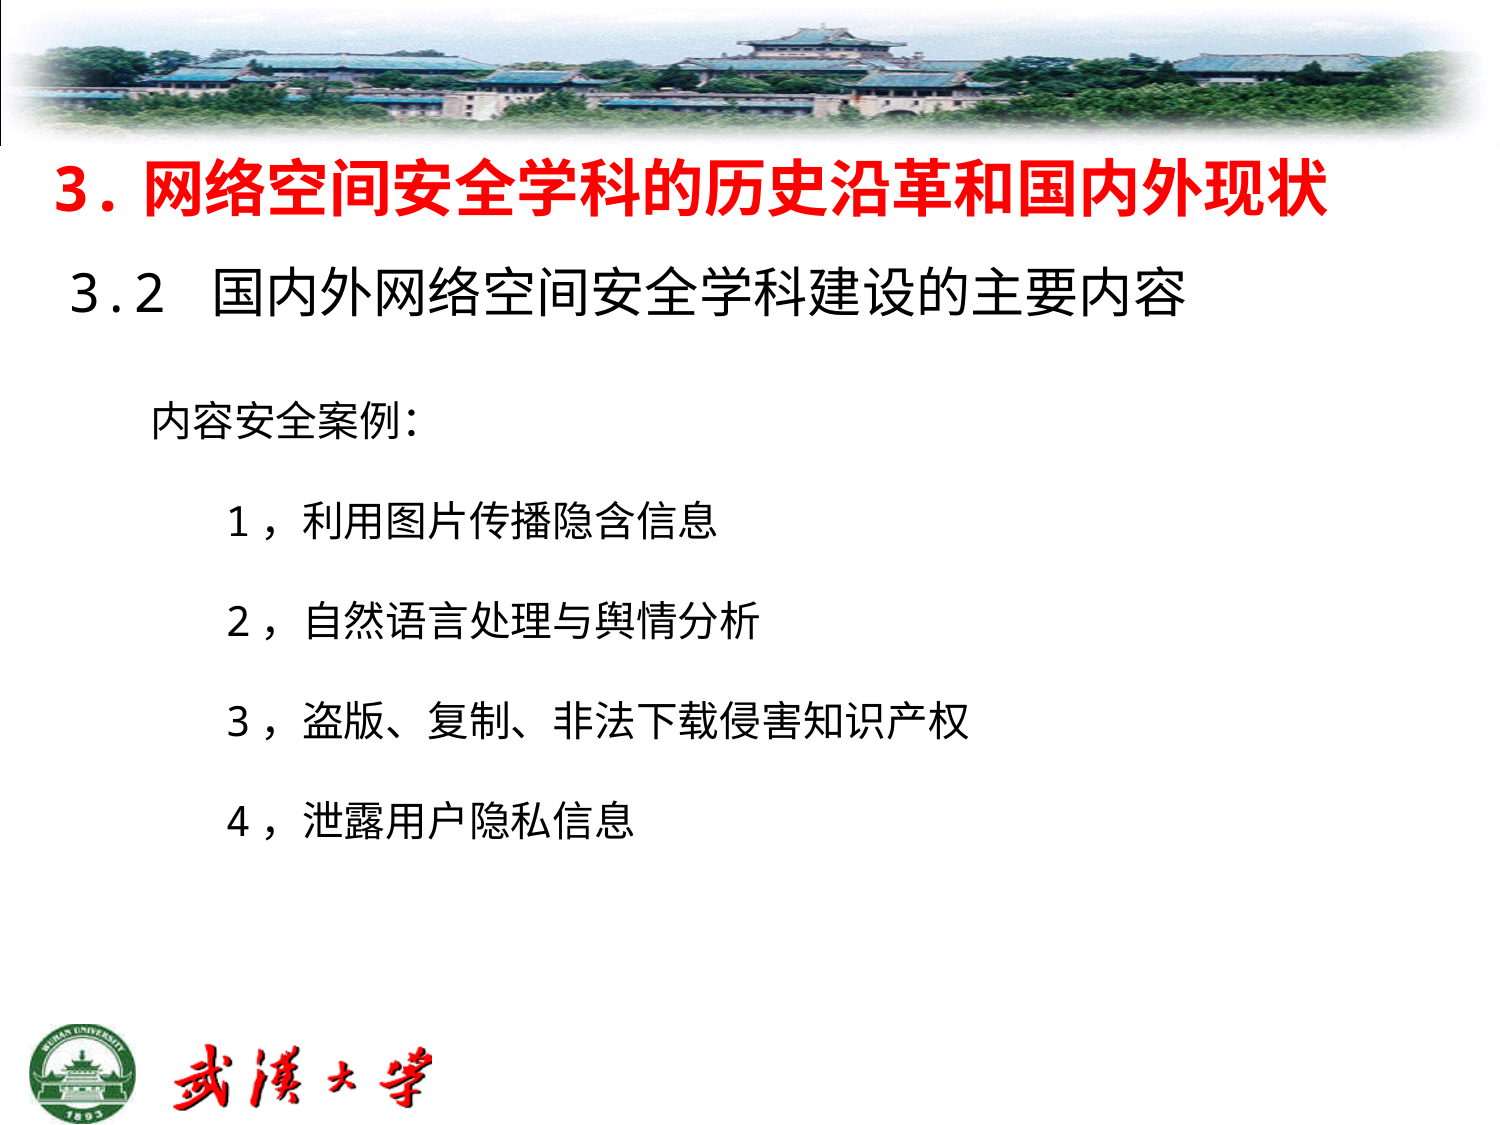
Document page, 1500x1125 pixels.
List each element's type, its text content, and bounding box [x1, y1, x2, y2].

text_box 内容安全案例： 1，利用图片传播隐含信息 2，自然语言处理与舆情分析 3，盗版、复制、非法下载侵害知识产权 4，泄露用户隐私信息 [135, 387, 1399, 1053]
picture [0, 0, 1500, 117]
list 3.2 国内外网络空间安全学科建设的主要内容 [52, 250, 1424, 1064]
title 3.网络空间安全学科的历史沿革和国内外现状 [0, 117, 1500, 256]
picture [171, 1064, 432, 1125]
